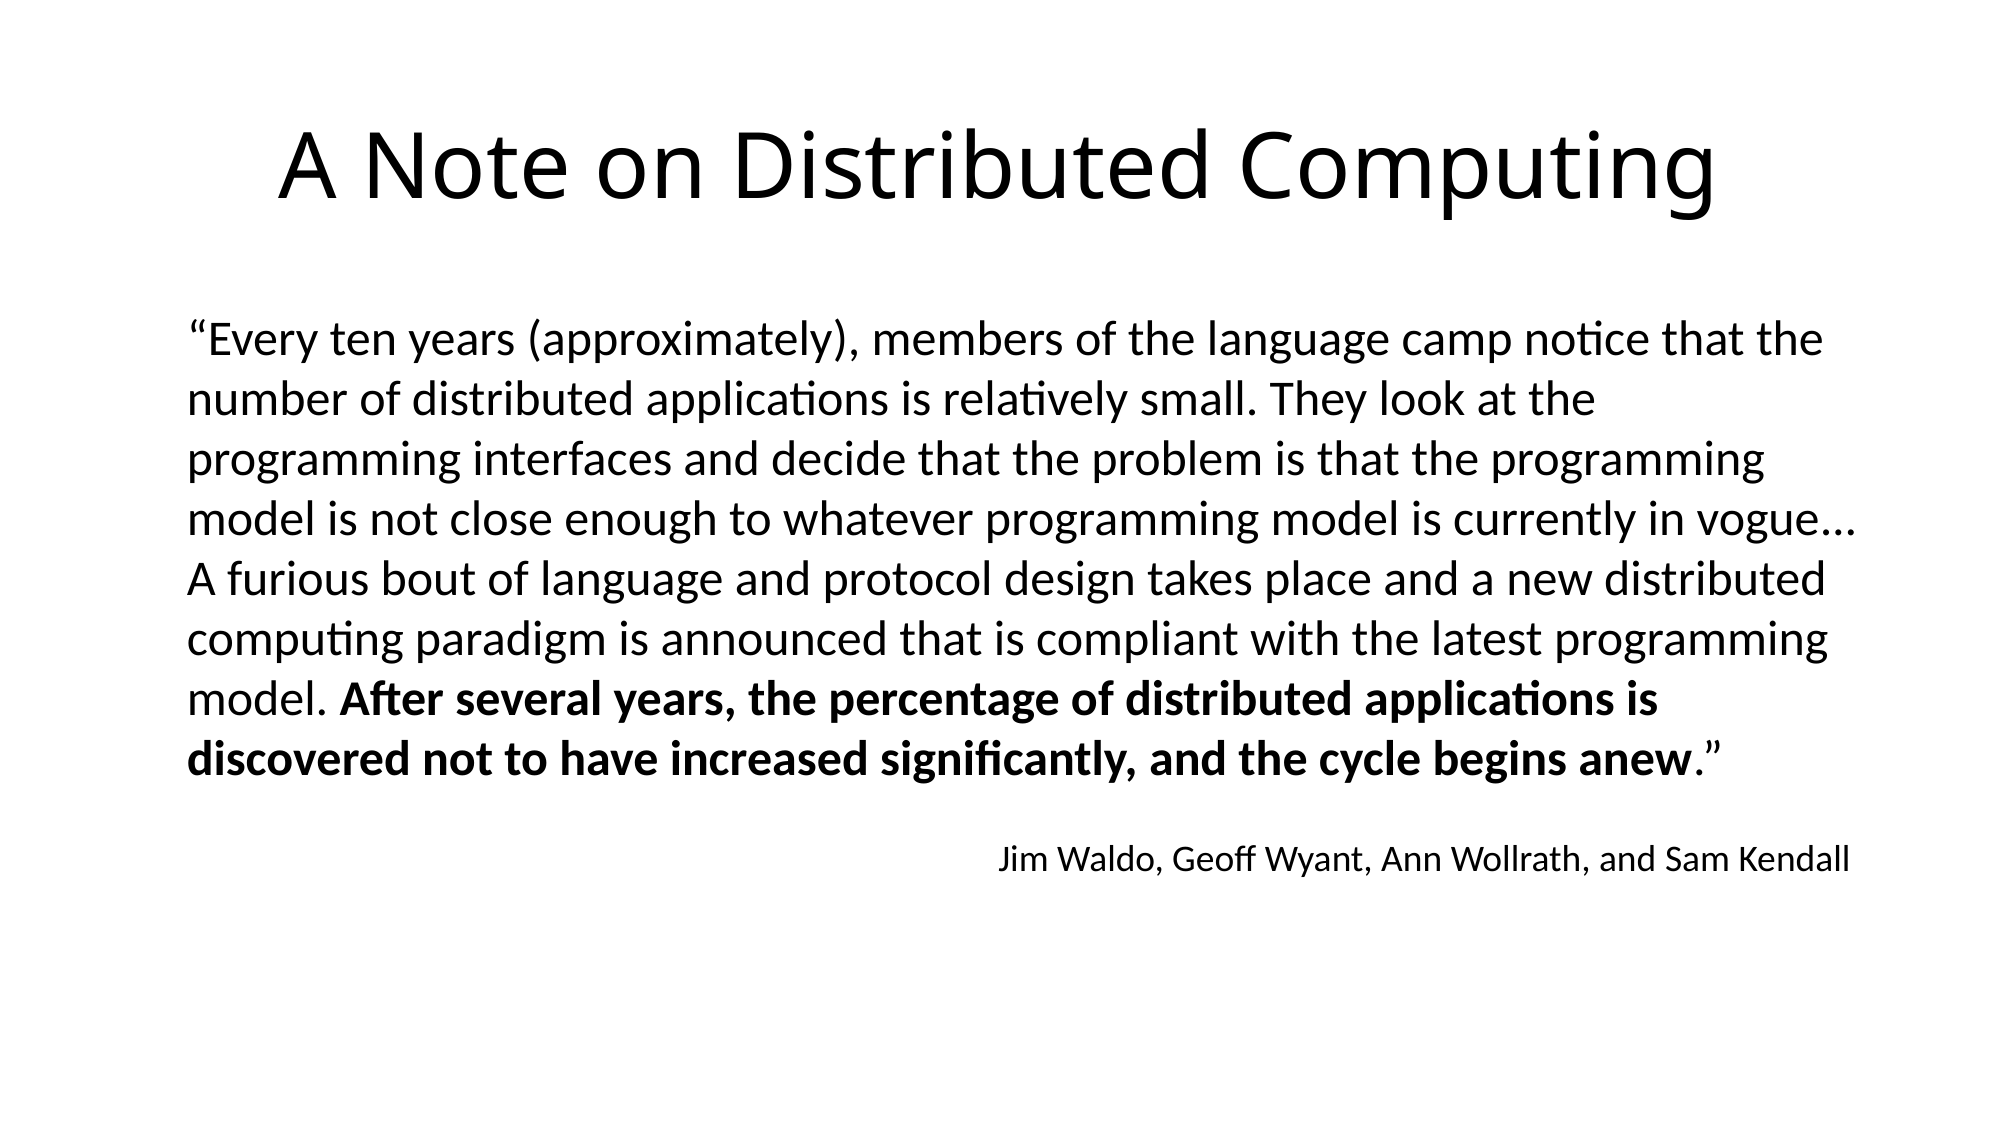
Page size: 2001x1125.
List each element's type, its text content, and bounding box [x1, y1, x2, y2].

text_box Jim Waldo, Geoff Wyant, Ann Wollrath, and Sam Kendall [983, 826, 1867, 887]
title A Note on Distributed Computing [137, 59, 1863, 278]
text_box “Every ten years (approximately), members of the language camp notice that the number of distributed applications is relatively small. They look at the programming interfaces and decide that the problem is that the programming model is not close enough to whatever programming model is currently in vogue... A furious bout of language and protocol design takes place and a new distributed computing paradigm is announced that is compliant with the latest programming model. After several years, the percentage of distributed applications is discovered not to have increased significantly, and the cycle begins anew.” [172, 298, 1889, 794]
